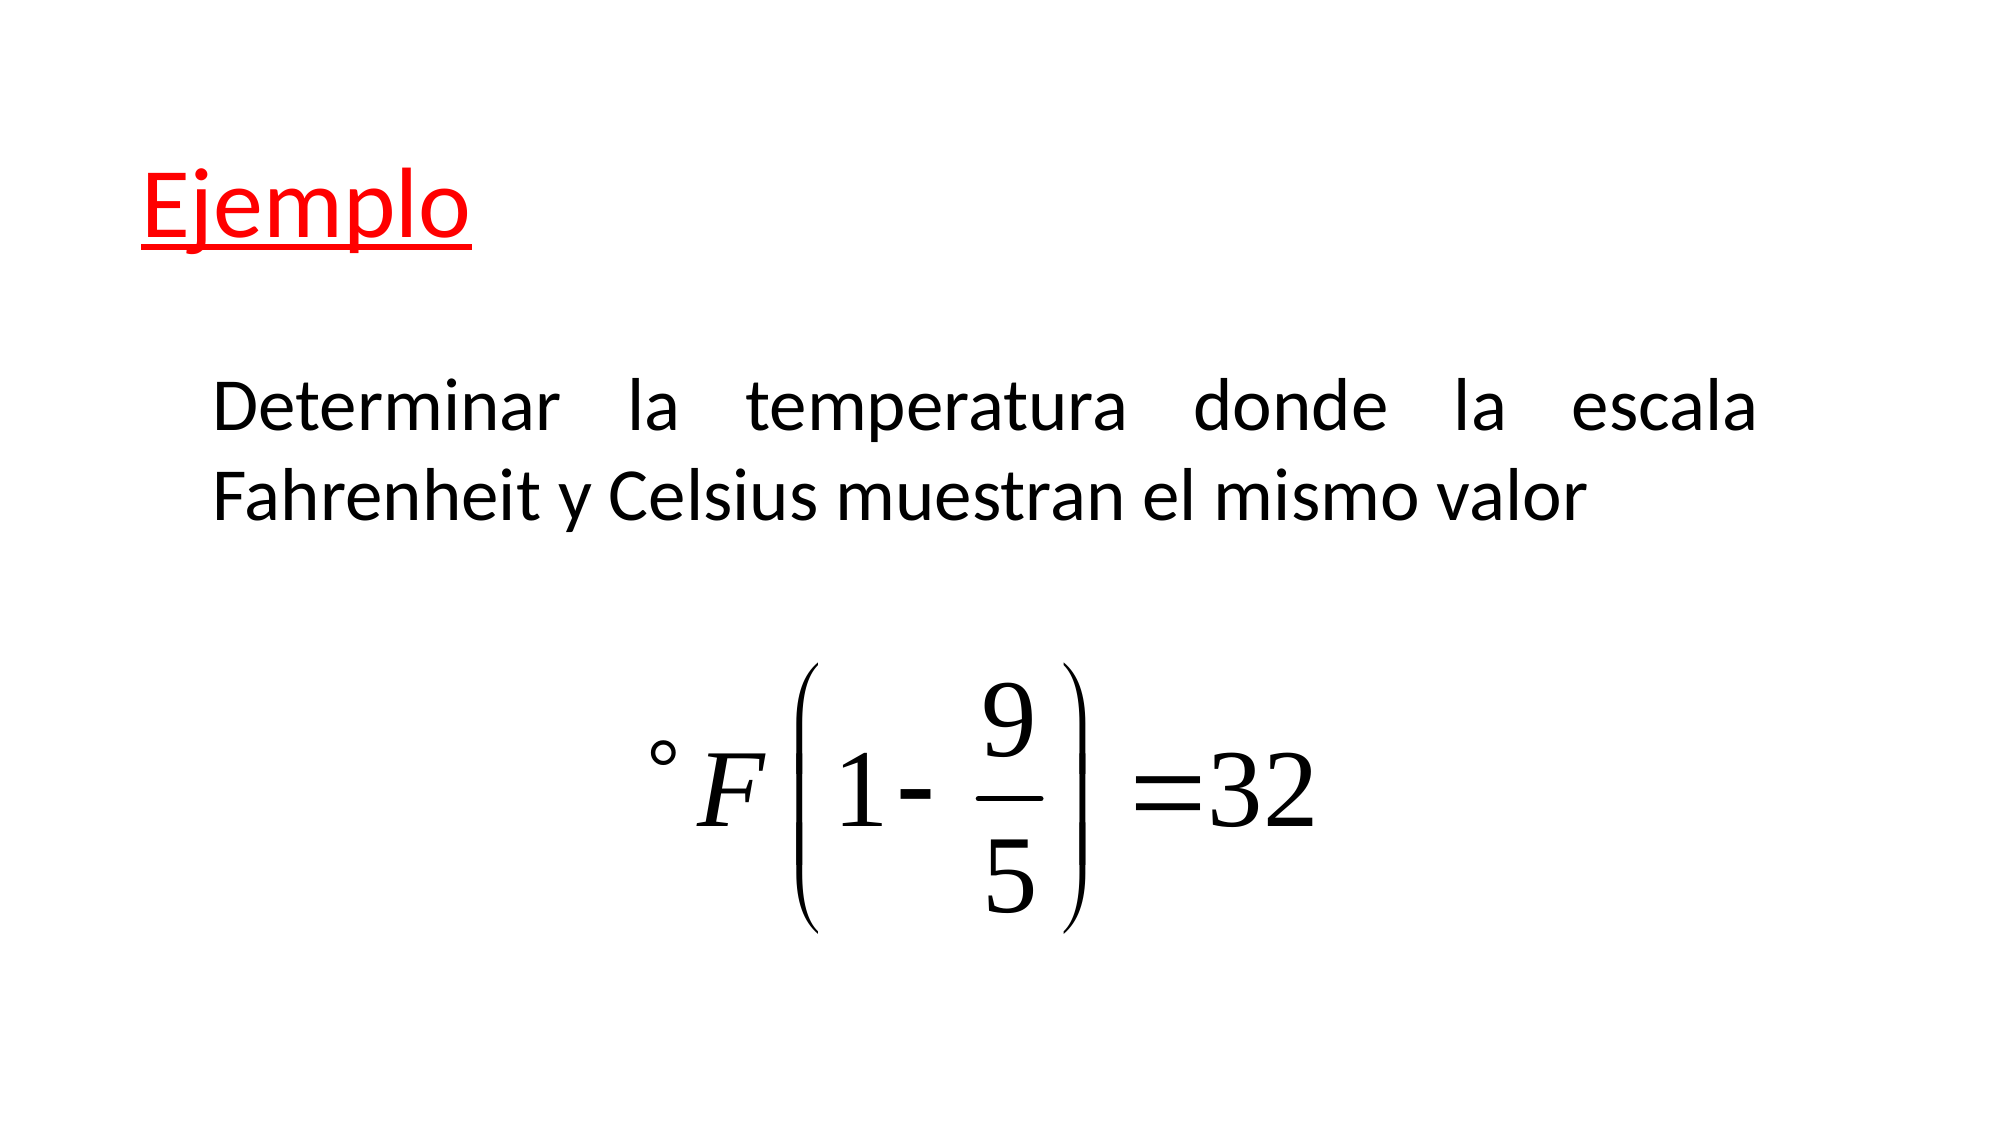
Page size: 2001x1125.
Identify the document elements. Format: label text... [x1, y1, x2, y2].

text_box Determinar la temperatura donde la escala Fahrenheit y Celsius muestran el mismo valor [197, 348, 1775, 544]
text_box Ejemplo [126, 130, 1746, 265]
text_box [635, 641, 1338, 956]
